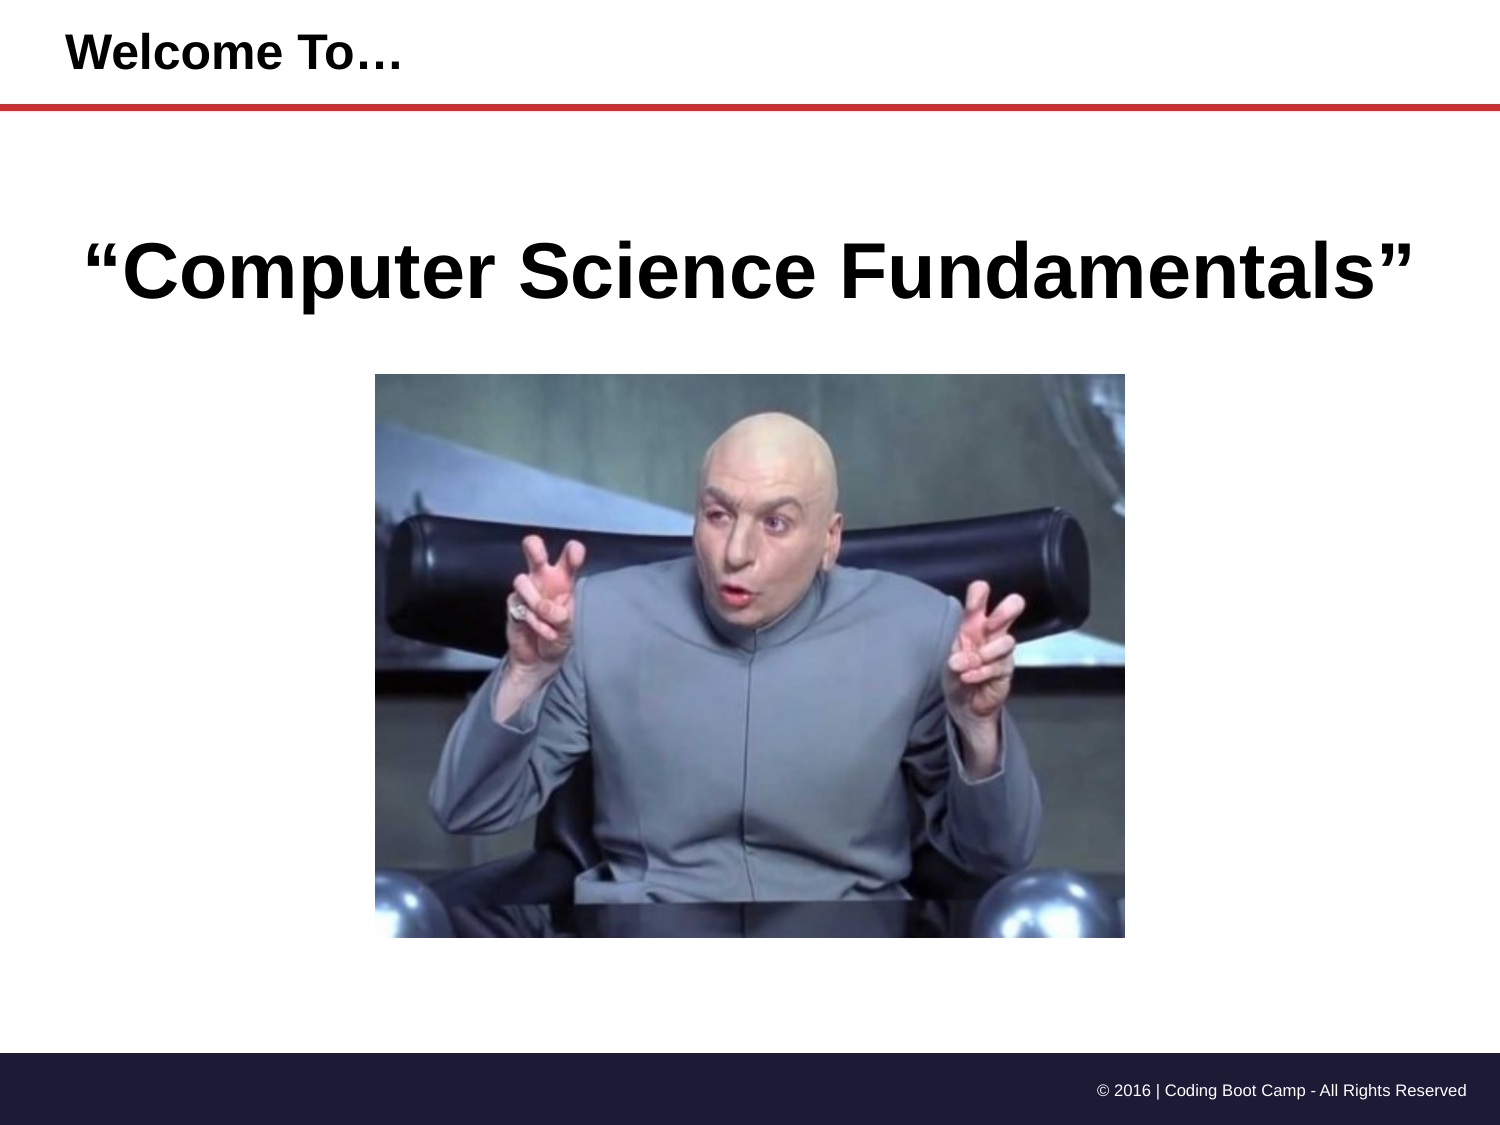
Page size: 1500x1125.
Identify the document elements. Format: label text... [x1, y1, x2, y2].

picture [374, 374, 1125, 938]
text_box “Computer Science Fundamentals” [67, 212, 1433, 323]
title Welcome To… [50, 0, 948, 108]
